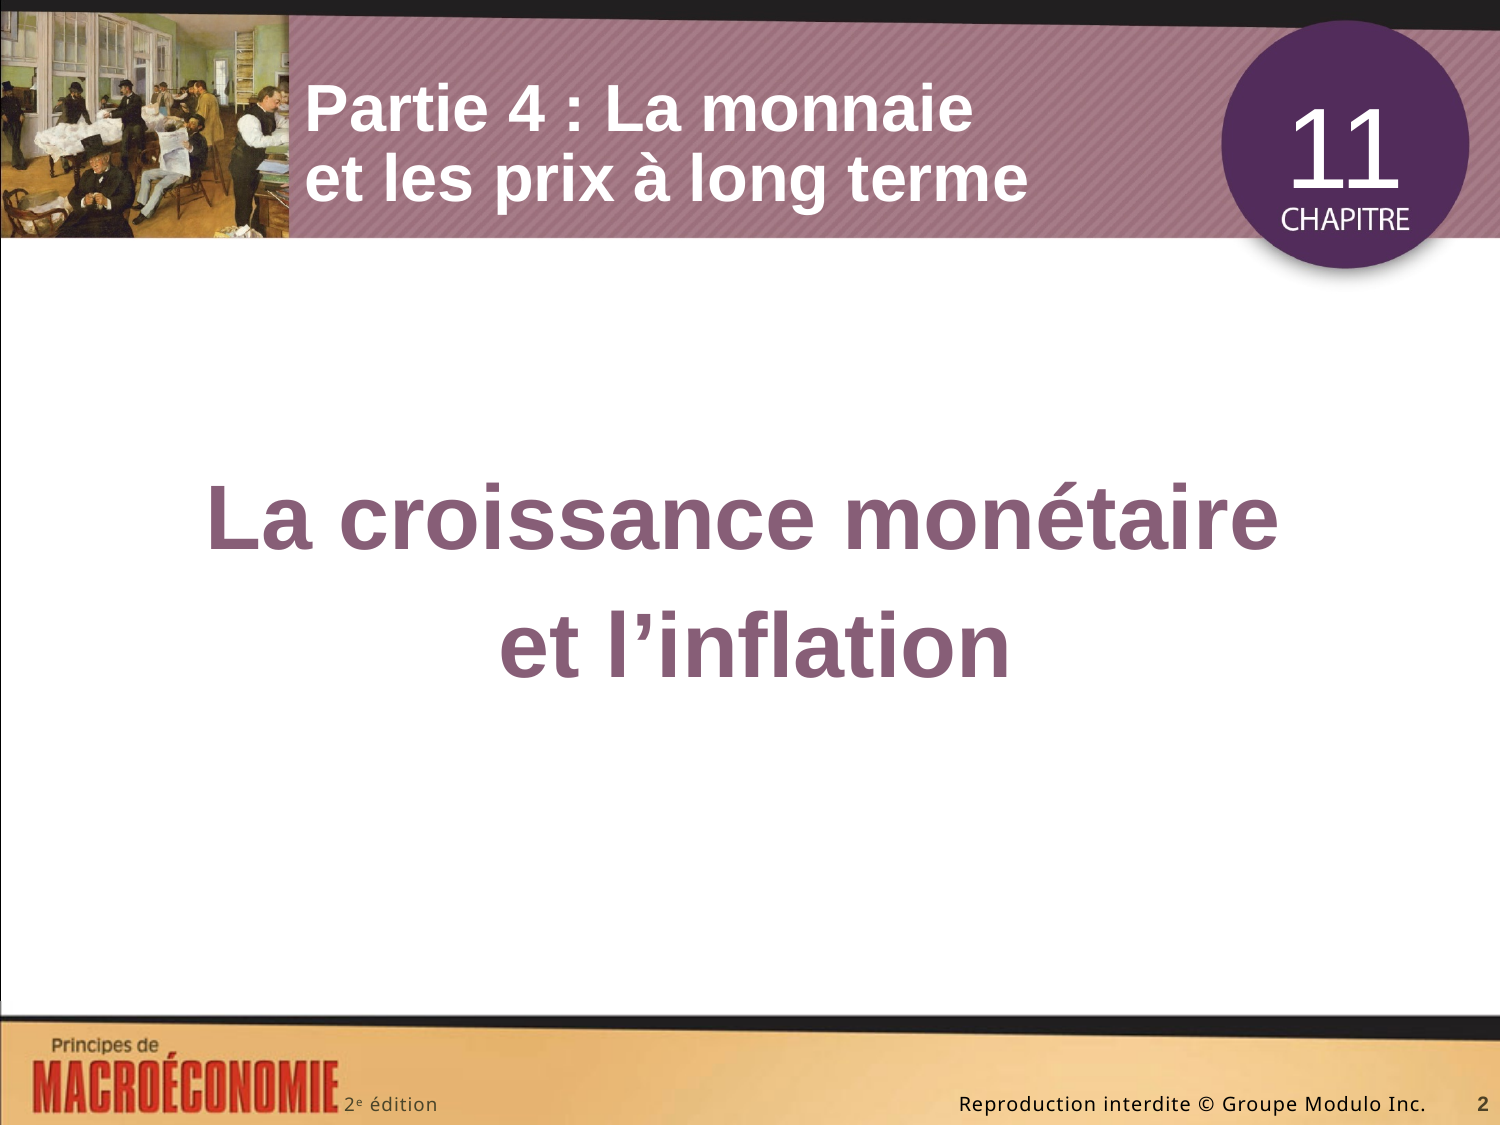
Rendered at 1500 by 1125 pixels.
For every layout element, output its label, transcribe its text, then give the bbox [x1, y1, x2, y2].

picture [1412, 1102, 1417, 1110]
slide_number 2 [1417, 1070, 1489, 1125]
list La croissance monétaire et l’inflation [49, 449, 1463, 841]
list 11 [1217, 66, 1473, 232]
title Partie 4 : La monnaie et les prix à long terme [304, 32, 1219, 223]
picture [0, 0, 1500, 1125]
